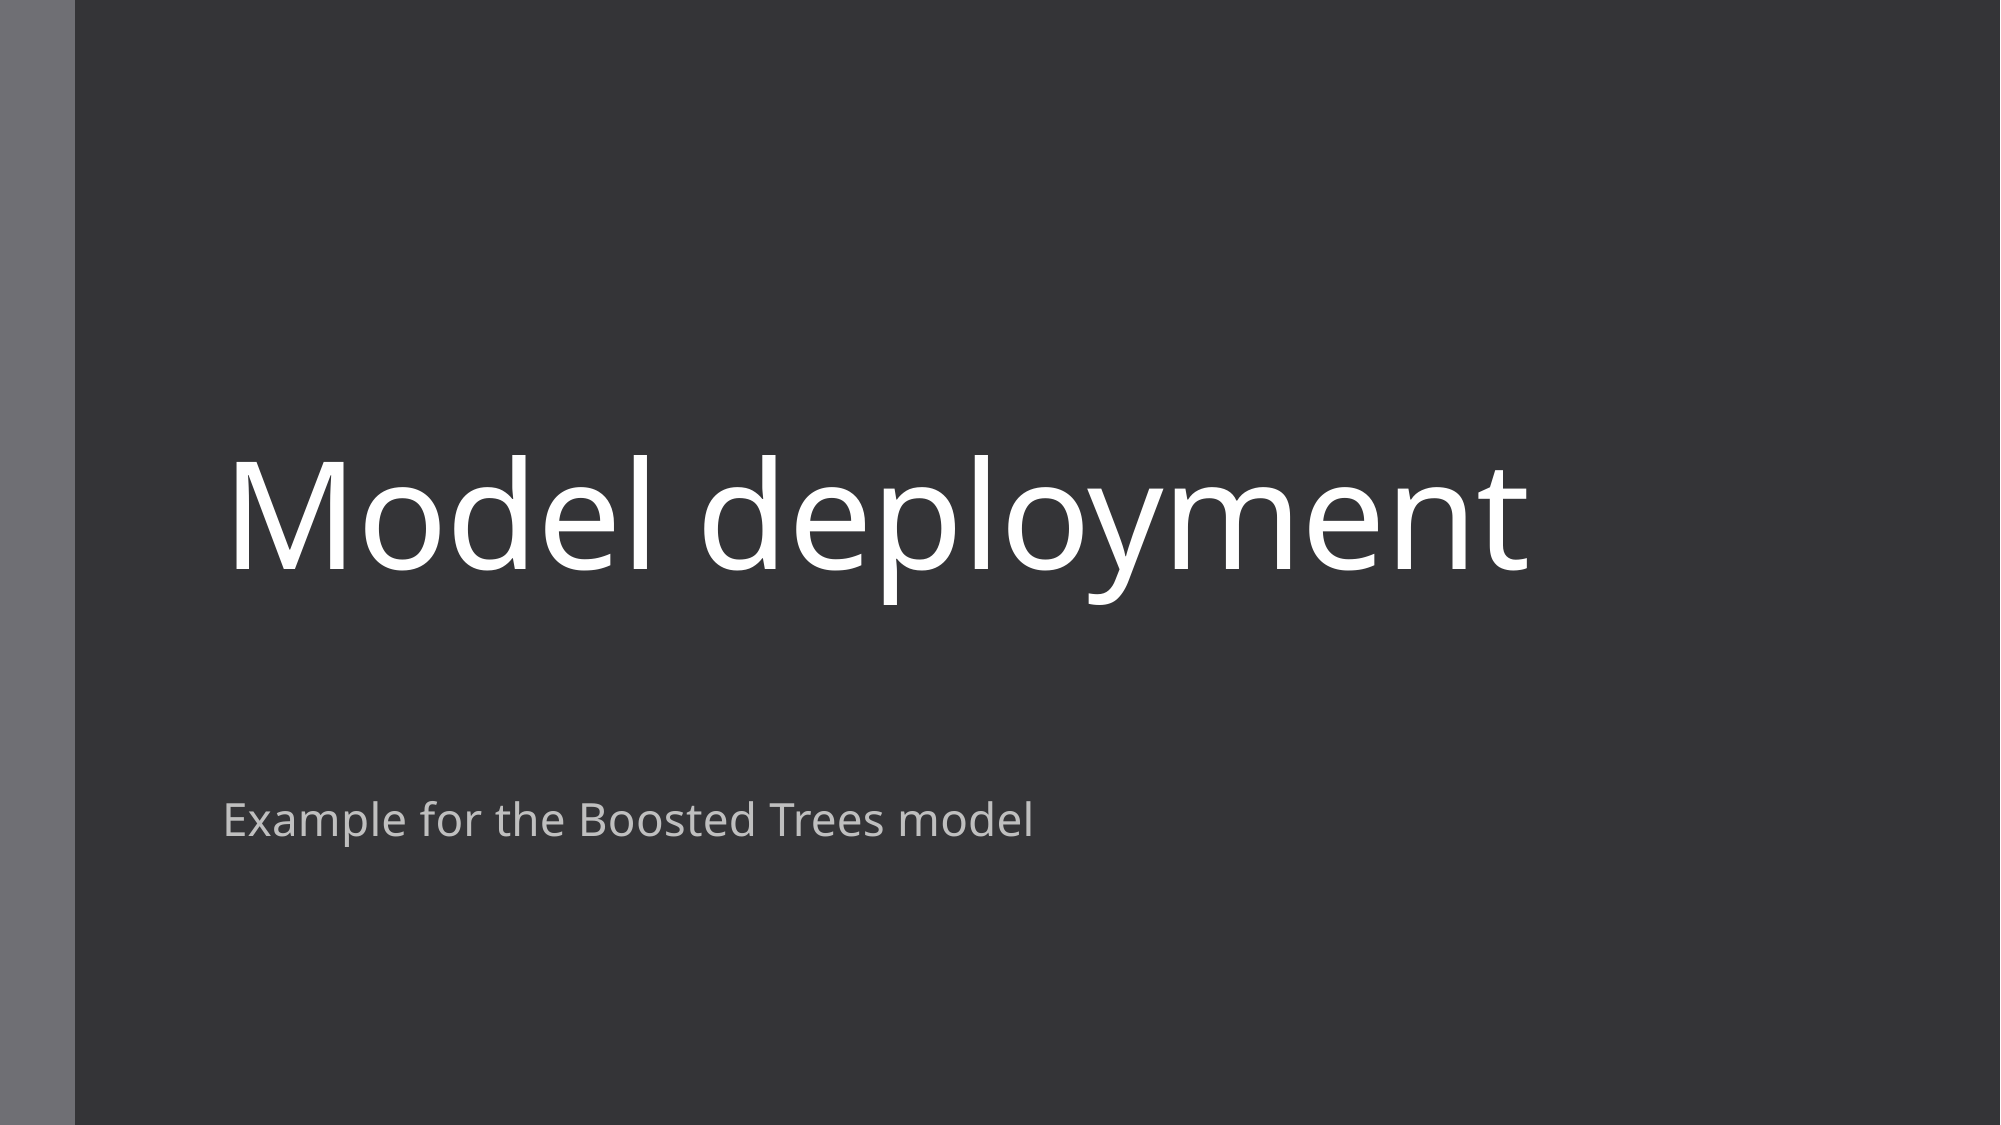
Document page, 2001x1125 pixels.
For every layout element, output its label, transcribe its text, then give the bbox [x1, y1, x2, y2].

title Model deployment [206, 124, 1752, 787]
subtitle Example for the Boosted Trees model [206, 787, 1752, 1065]
